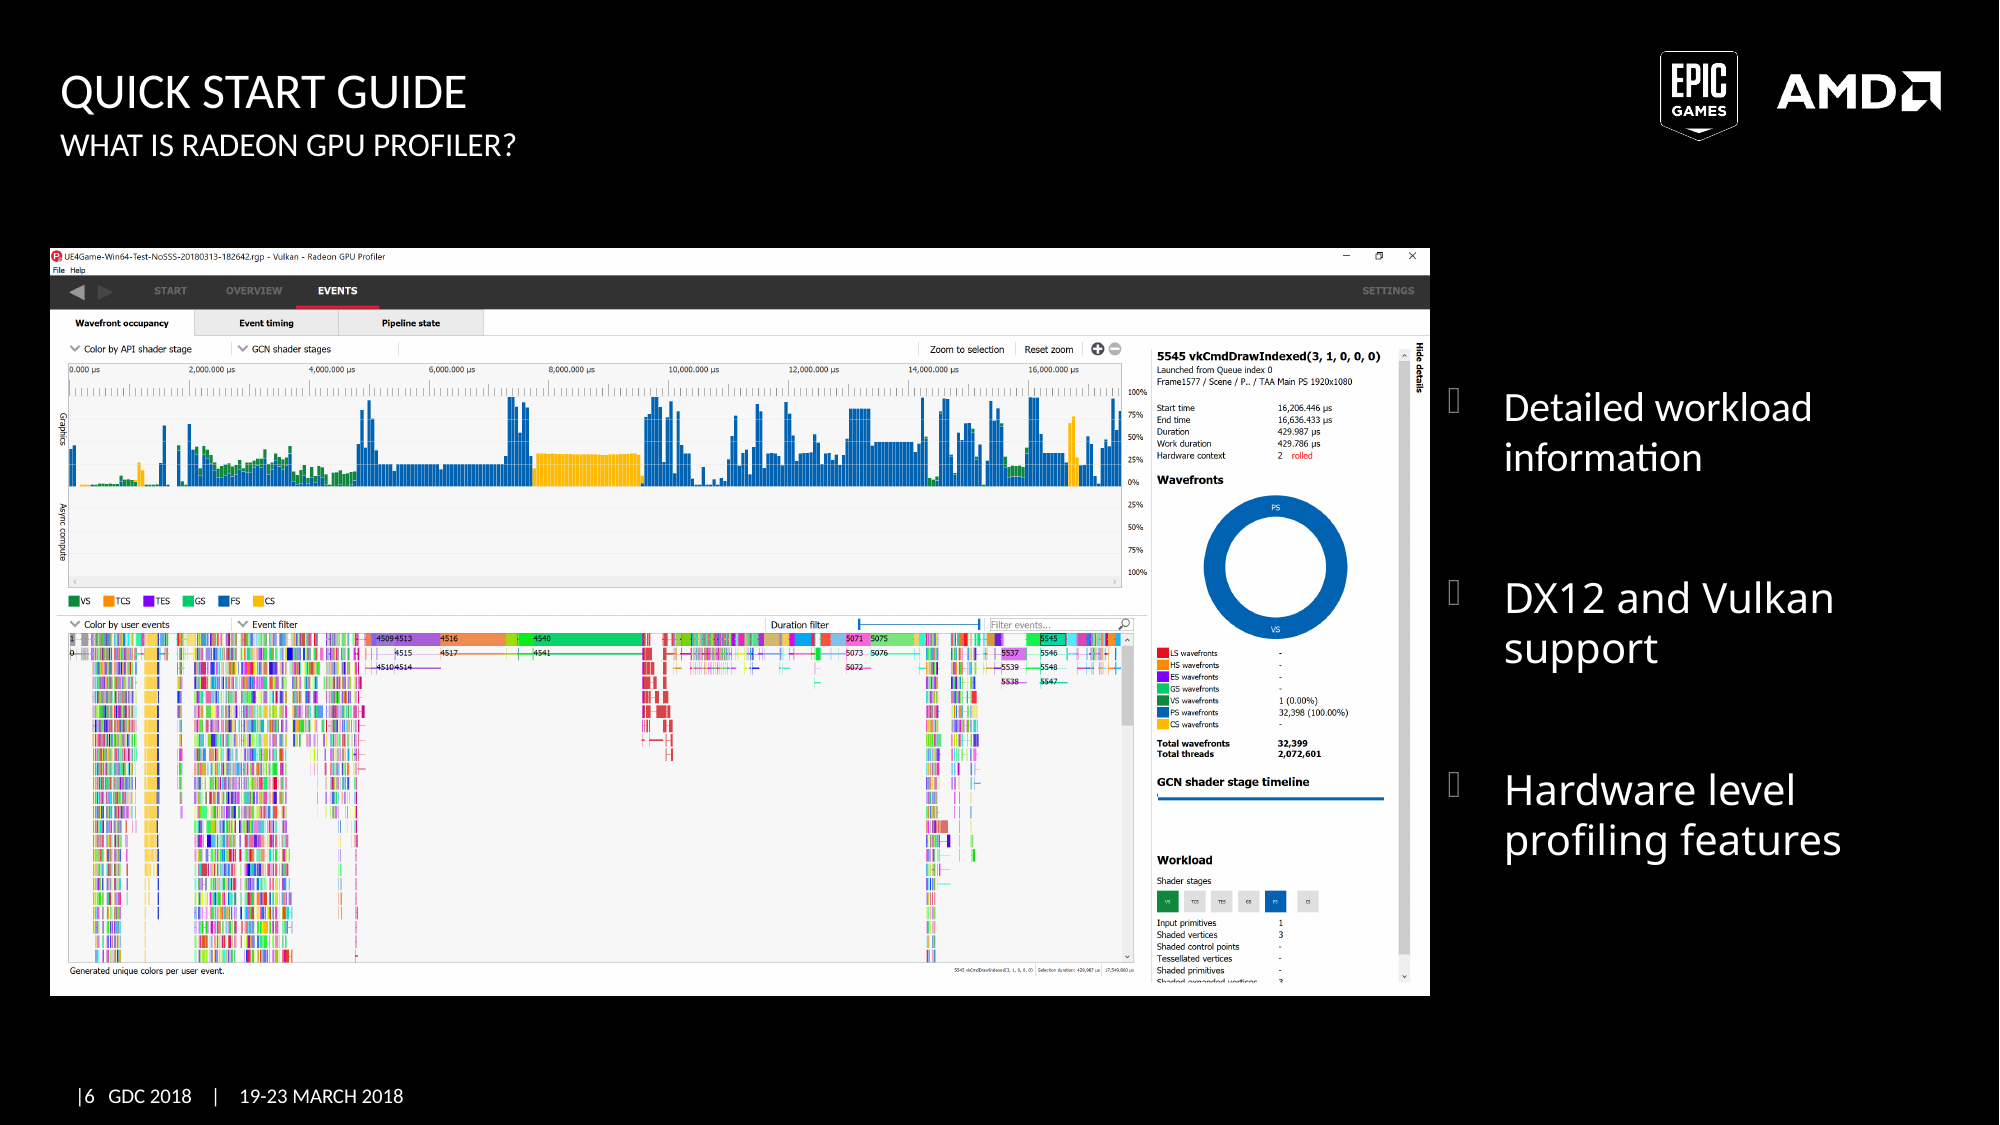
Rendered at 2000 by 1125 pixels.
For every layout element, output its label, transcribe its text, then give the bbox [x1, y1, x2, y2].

picture [50, 248, 1430, 996]
text_box Detailed workload information DX12 and Vulkan support Hardware level profiling features [1447, 248, 1958, 996]
text_box Quick Start Guide [59, 40, 1699, 118]
text_box What is Radeon GPU Profiler? [60, 123, 1770, 171]
picture [1660, 51, 1738, 123]
